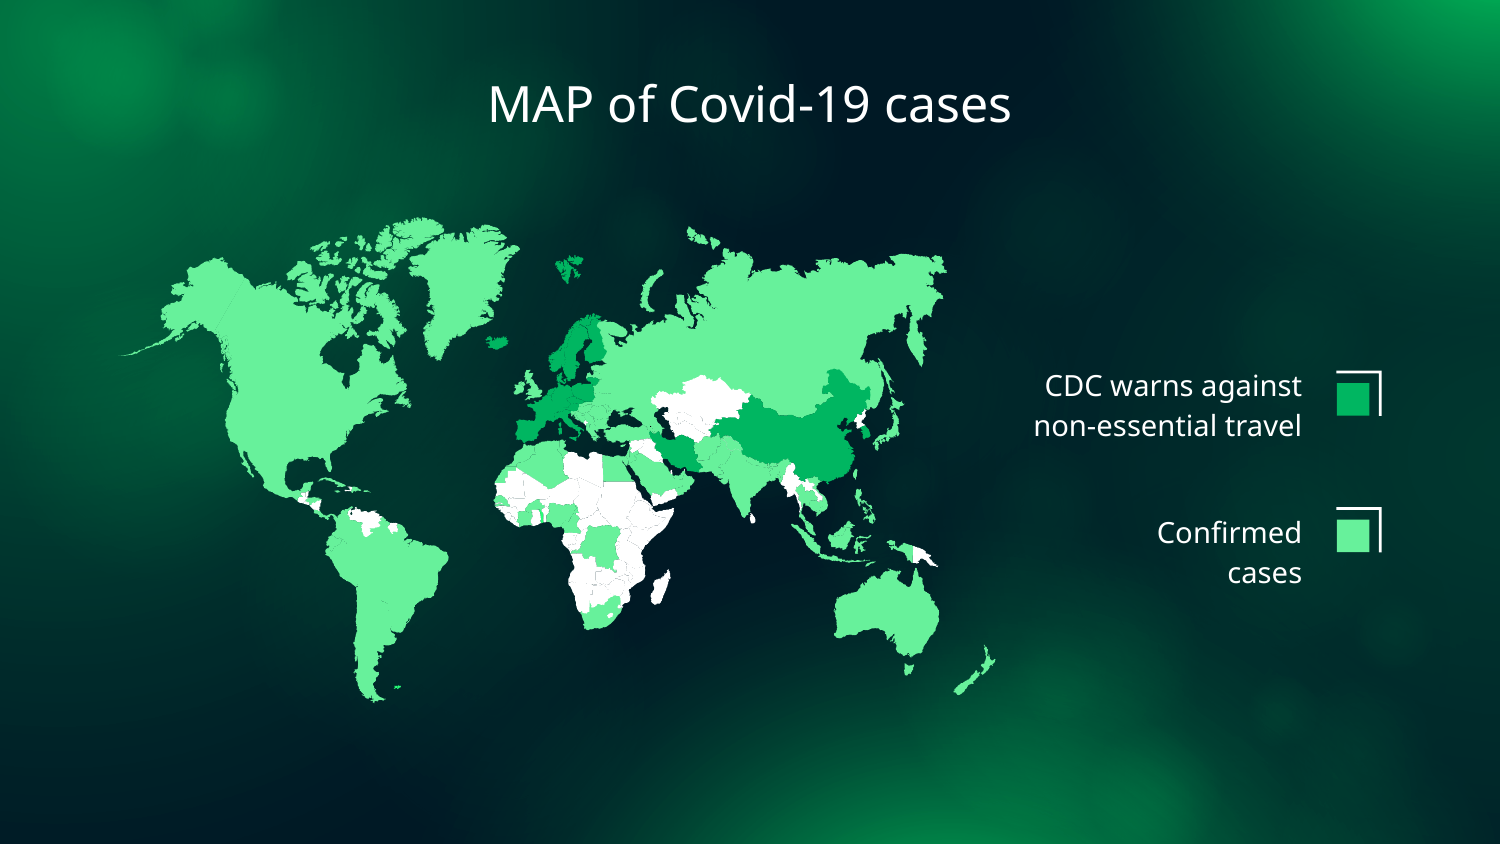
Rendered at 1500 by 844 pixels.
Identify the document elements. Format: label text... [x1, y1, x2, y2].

text_box [1336, 383, 1370, 416]
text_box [117, 216, 996, 704]
text_box [1336, 519, 1370, 553]
subtitle Confirmed cases [1070, 494, 1318, 539]
text_box [1336, 507, 1382, 553]
title MAP of Covid-19 cases [154, 57, 1346, 143]
subtitle CDC warns against non-essential travel [1008, 346, 1318, 453]
text_box [1336, 370, 1382, 416]
picture [0, 0, 1500, 844]
